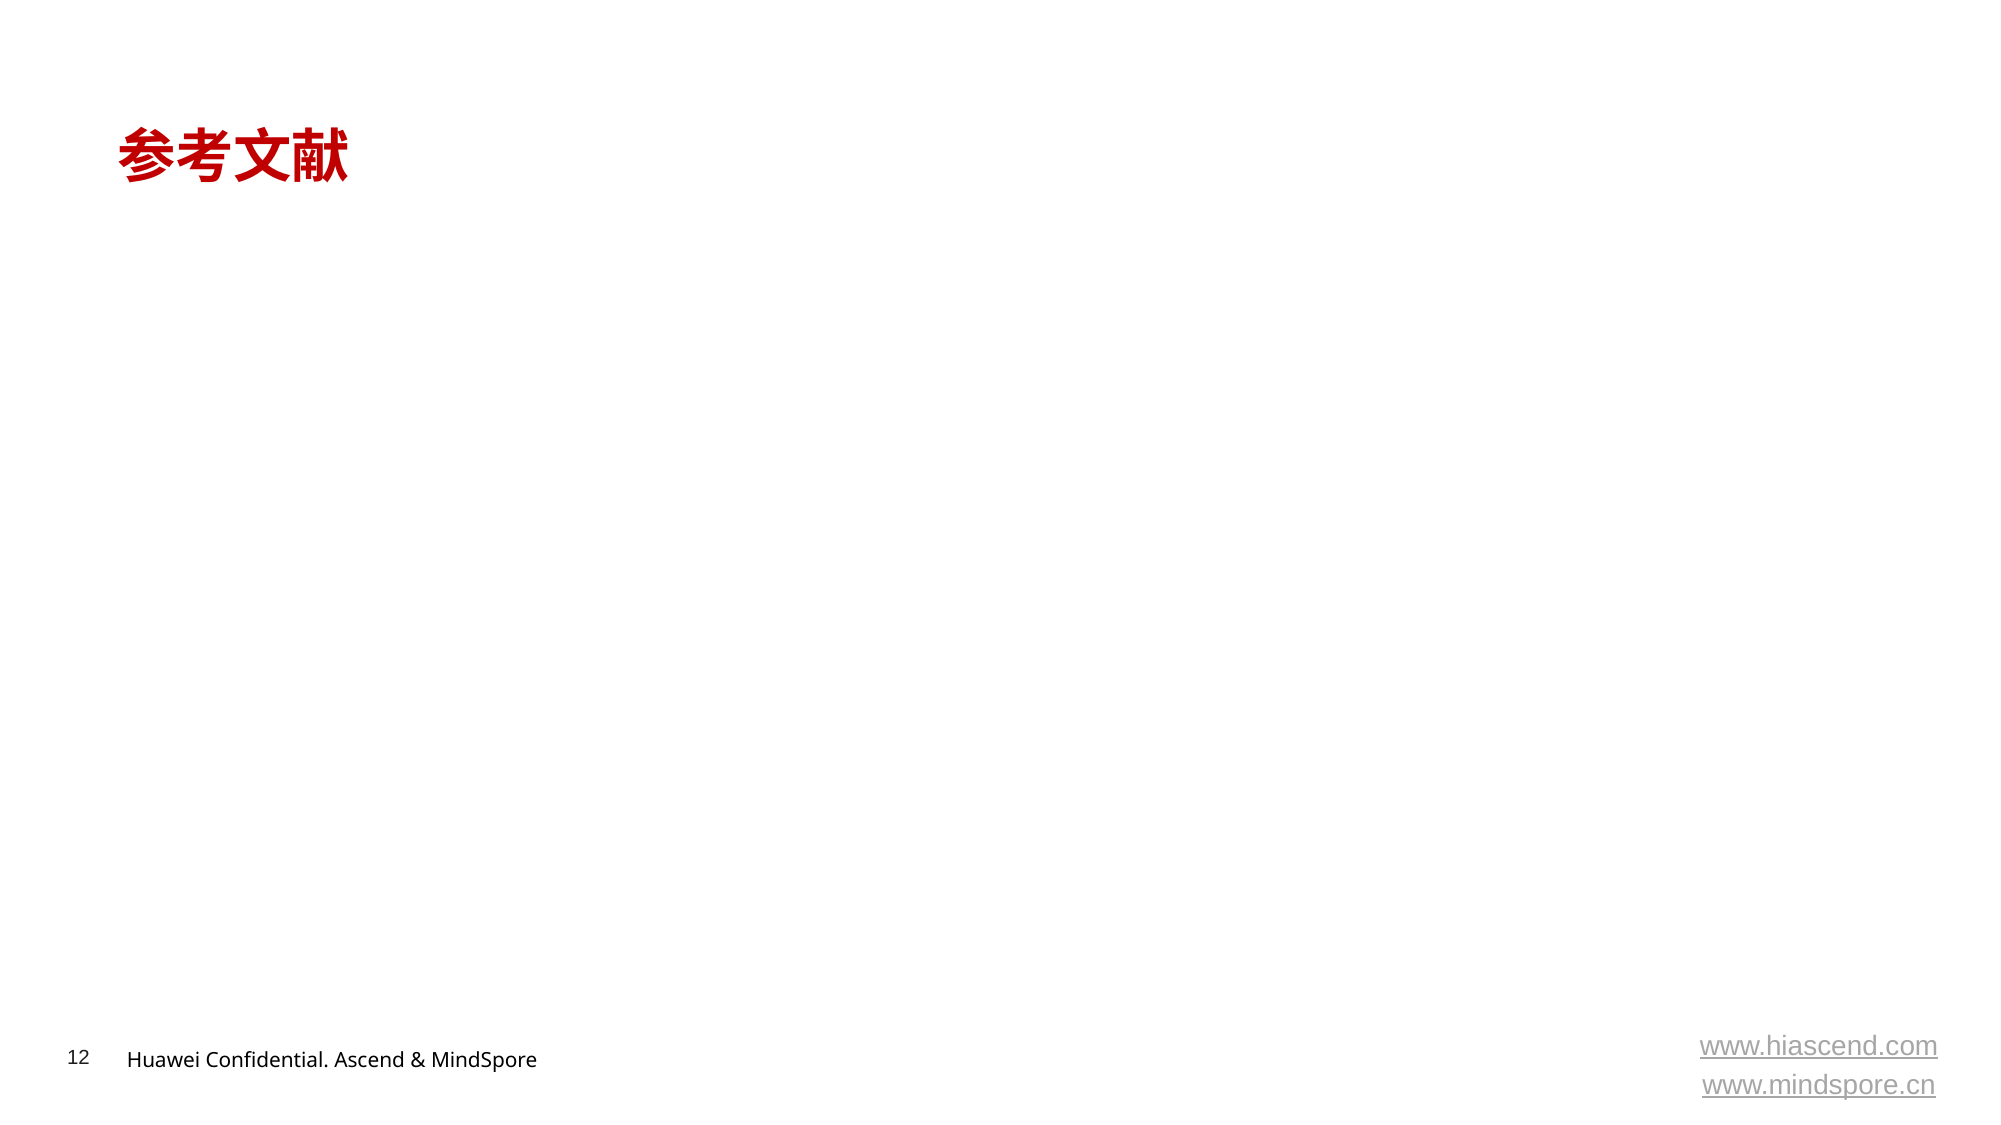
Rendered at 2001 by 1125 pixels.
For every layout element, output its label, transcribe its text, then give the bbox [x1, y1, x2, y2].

title 参考文献 [102, 111, 1901, 209]
